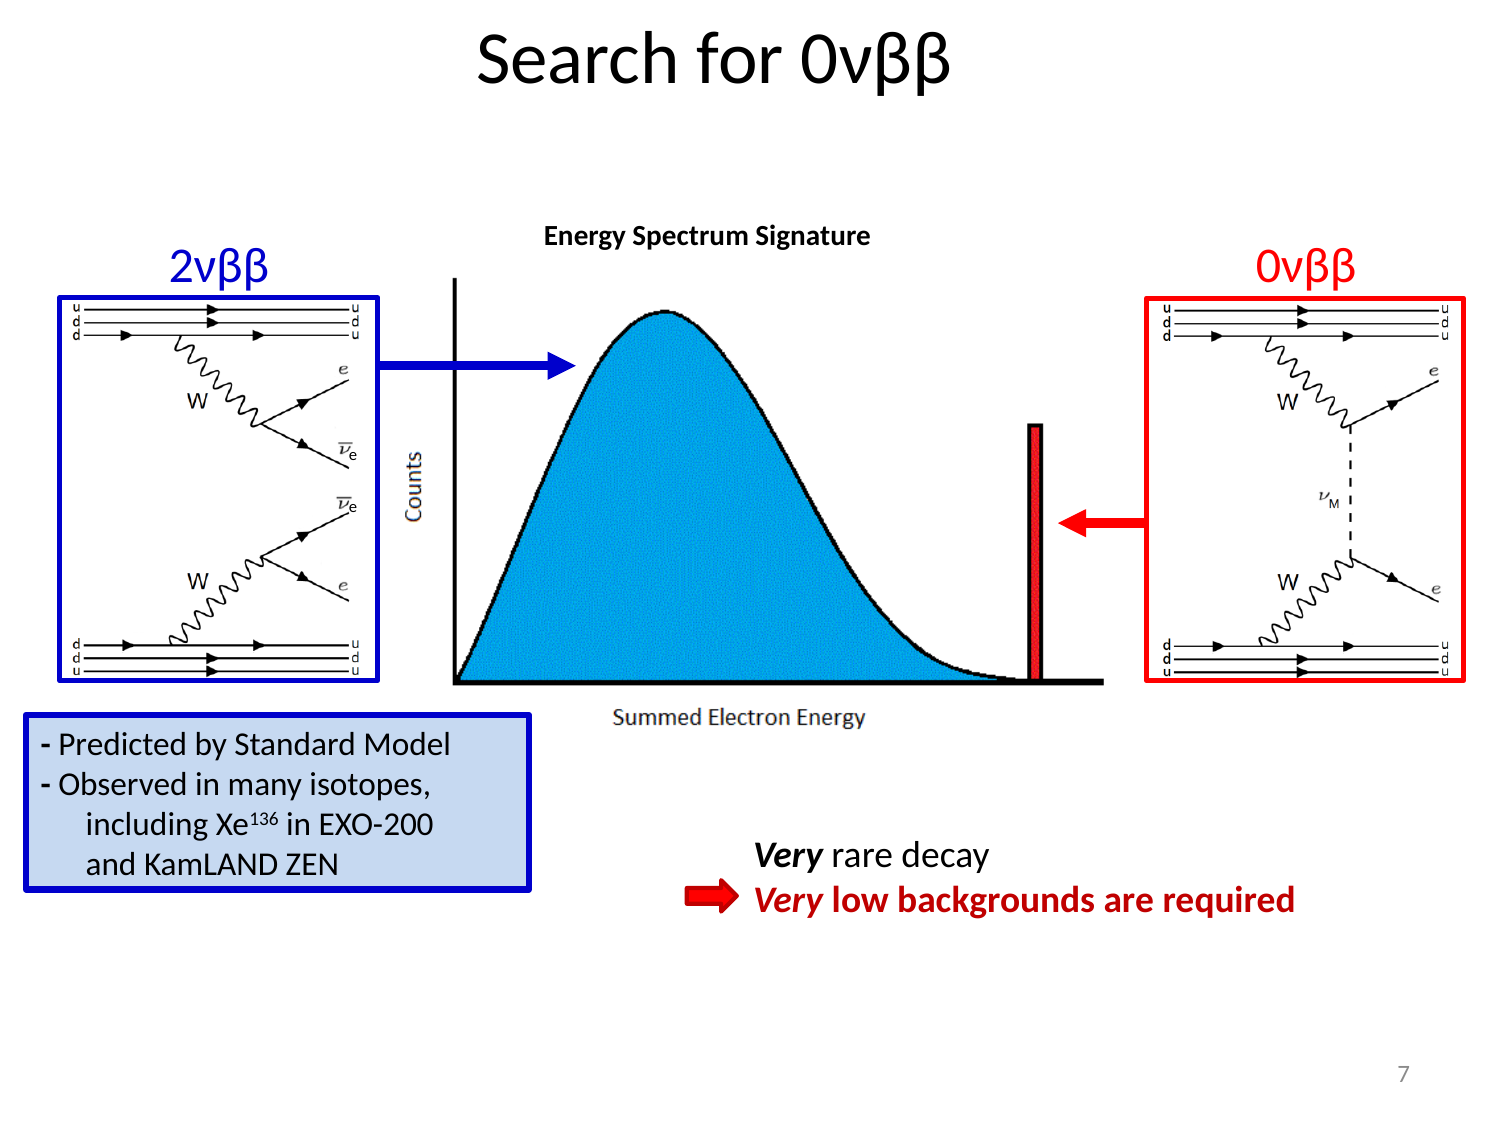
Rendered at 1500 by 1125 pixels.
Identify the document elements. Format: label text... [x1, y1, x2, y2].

text_box 0νββ [1240, 224, 1372, 299]
text_box Energy Spectrum Signature [528, 208, 895, 255]
text_box [684, 878, 739, 914]
picture [1148, 300, 1462, 679]
text_box Search for 0νββ [461, 1, 968, 106]
slide_number 7 [1074, 1042, 1425, 1103]
text_box Very rare decay Very low backgrounds are required [738, 823, 1312, 928]
text_box - Predicted by Standard Model - Observed in many isotopes, including Xe136 in EXO-200 and KamLAND ZEN [25, 714, 529, 890]
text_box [62, 299, 376, 679]
text_box 2νββ [153, 224, 285, 295]
picture [374, 257, 1138, 745]
